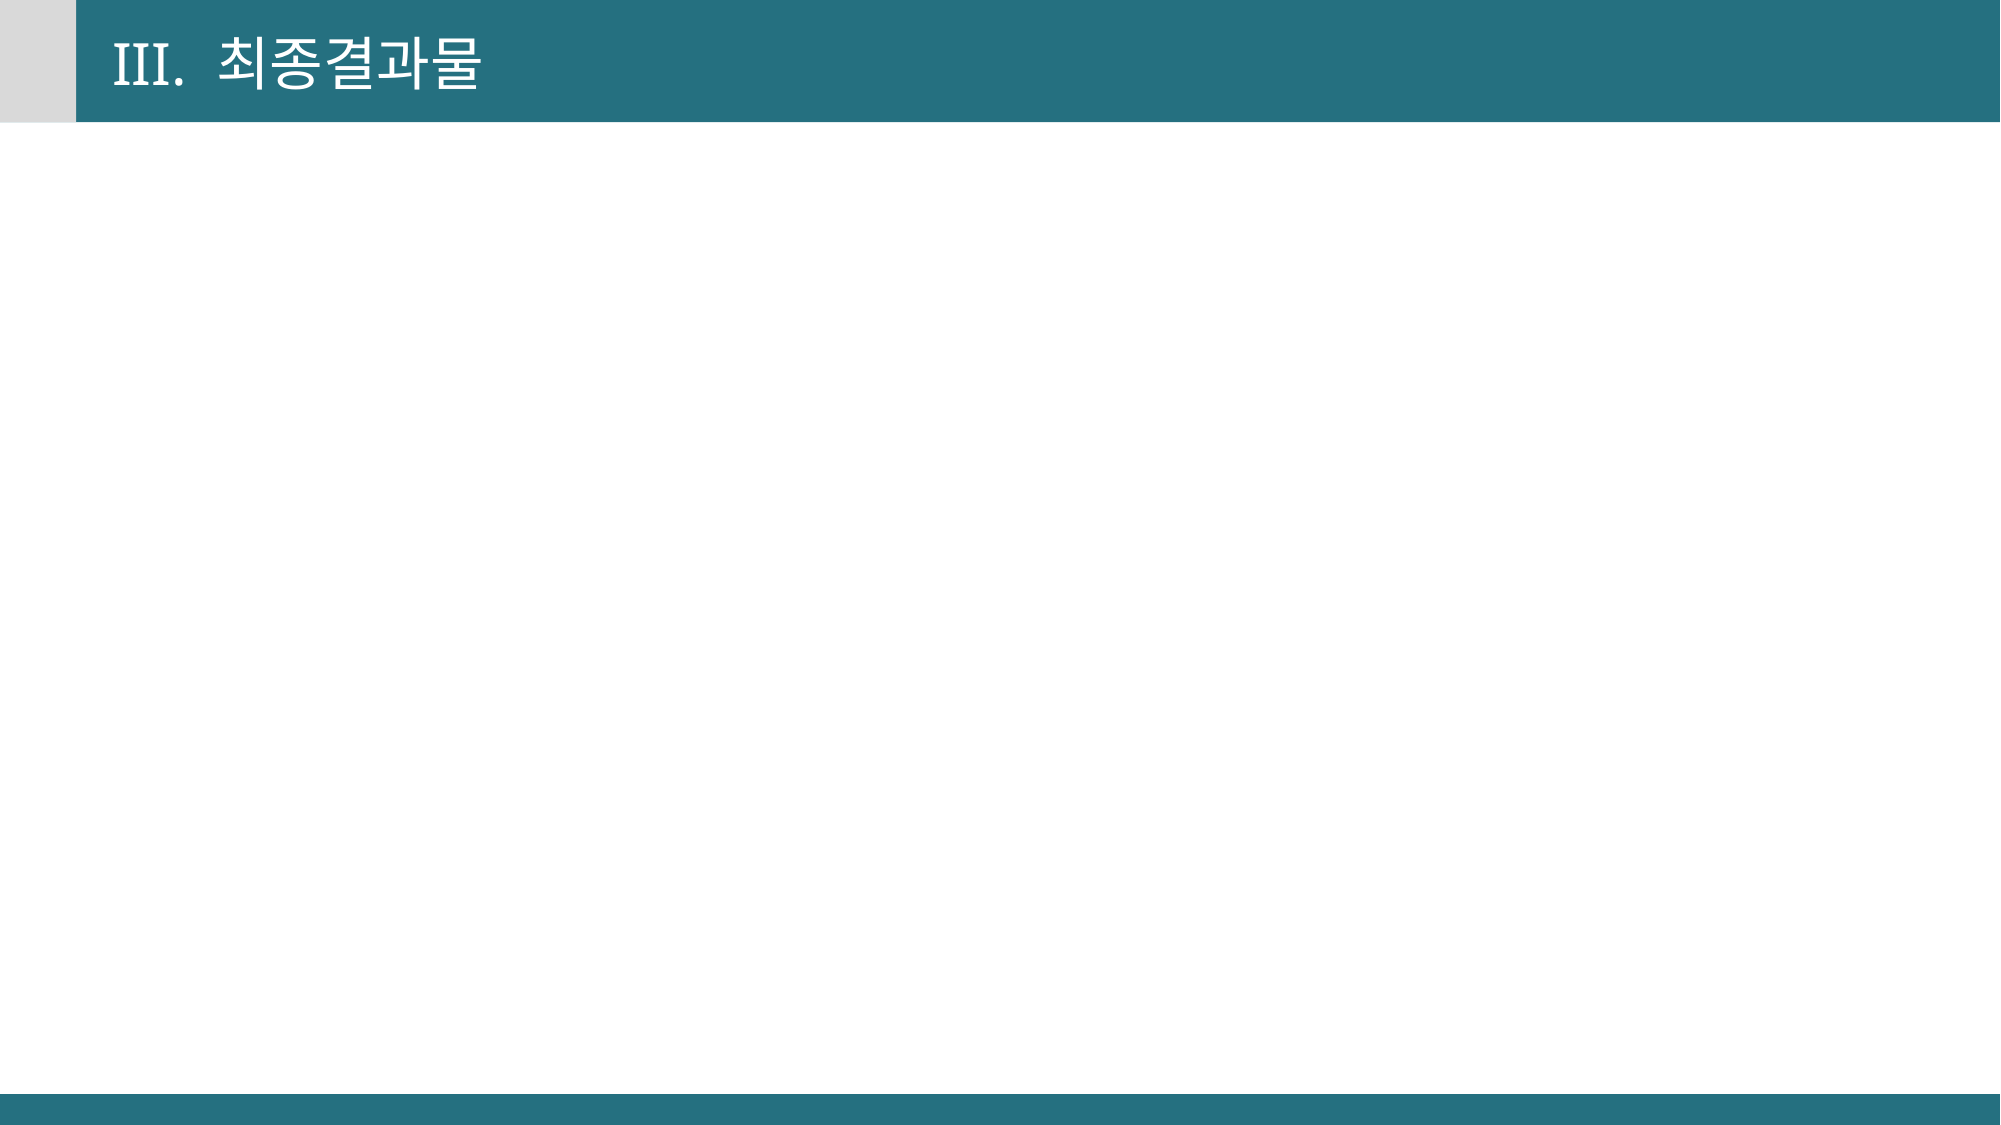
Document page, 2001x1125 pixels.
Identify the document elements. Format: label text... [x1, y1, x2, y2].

text_box [0, 0, 77, 123]
text_box [77, 0, 2000, 123]
text_box [0, 1093, 2000, 1125]
text_box III. 최종결과물 [97, 19, 499, 105]
